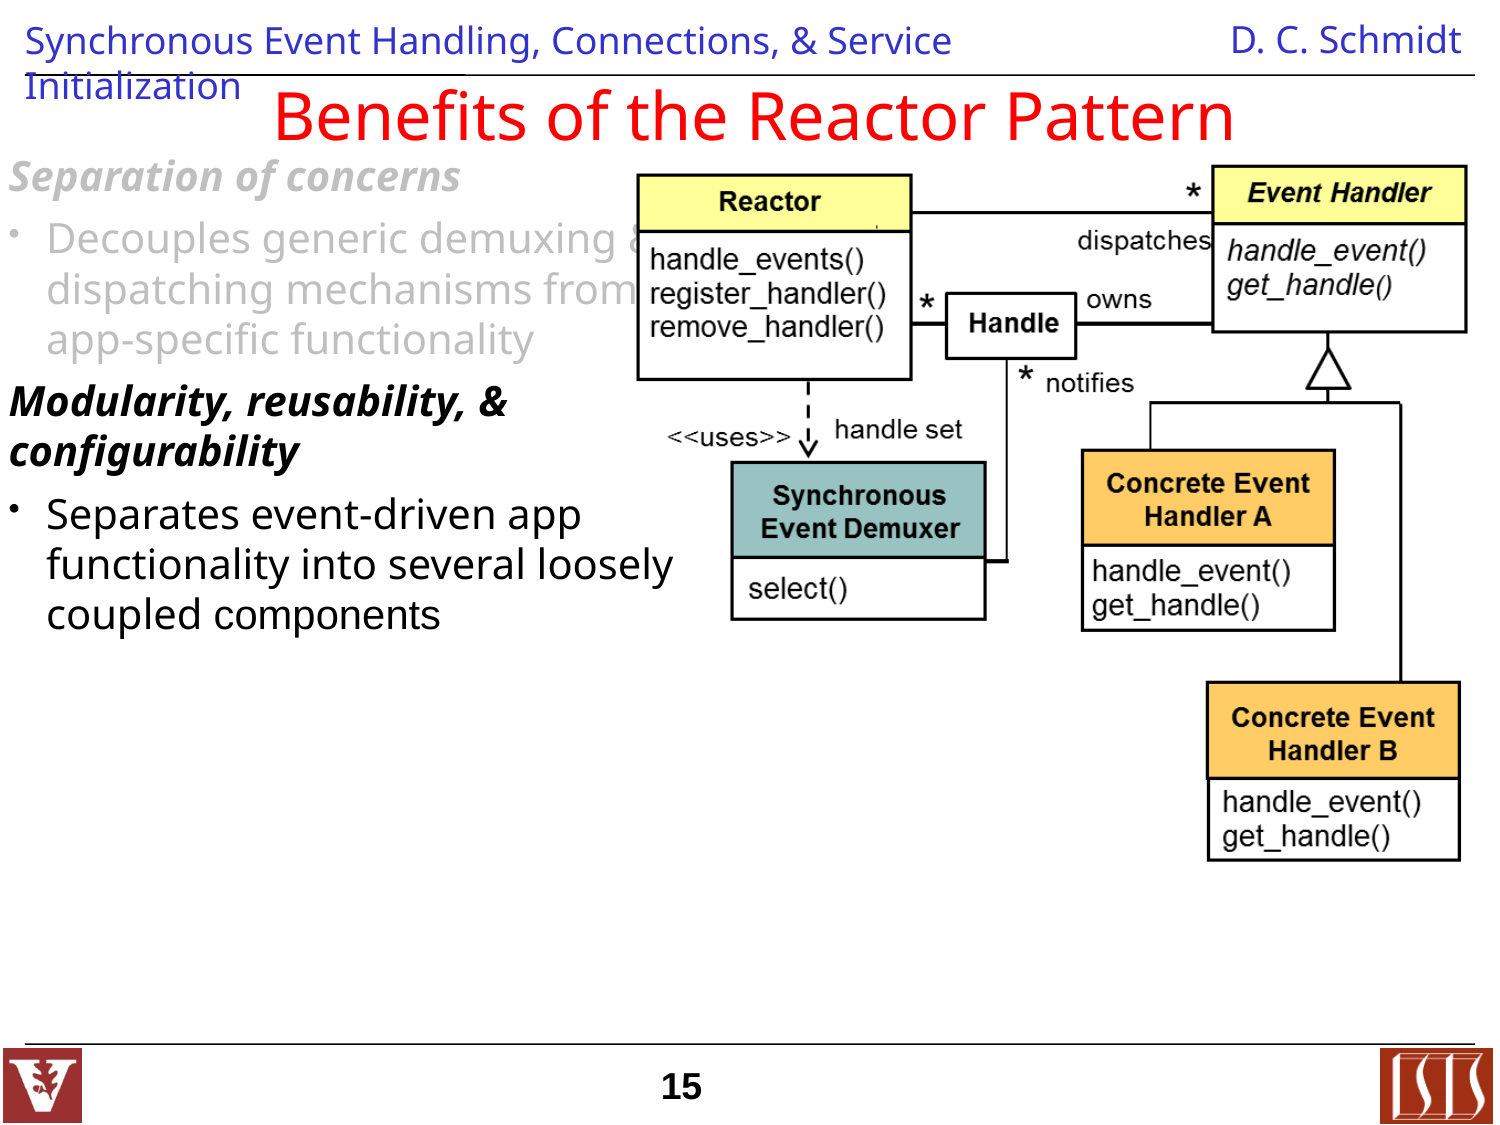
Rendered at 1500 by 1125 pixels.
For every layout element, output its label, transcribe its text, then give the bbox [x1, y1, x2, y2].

title Benefits of the Reactor Pattern [59, 38, 1451, 156]
picture [1380, 1048, 1493, 1124]
picture [632, 157, 1482, 916]
text_box Separation of concerns Decouples generic demuxing & dispatching mechanisms from app-specific functionality Modularity, reusability, & configurability Separates event-driven app functionality into several loosely coupled components [0, 142, 783, 645]
picture [3, 1048, 82, 1123]
